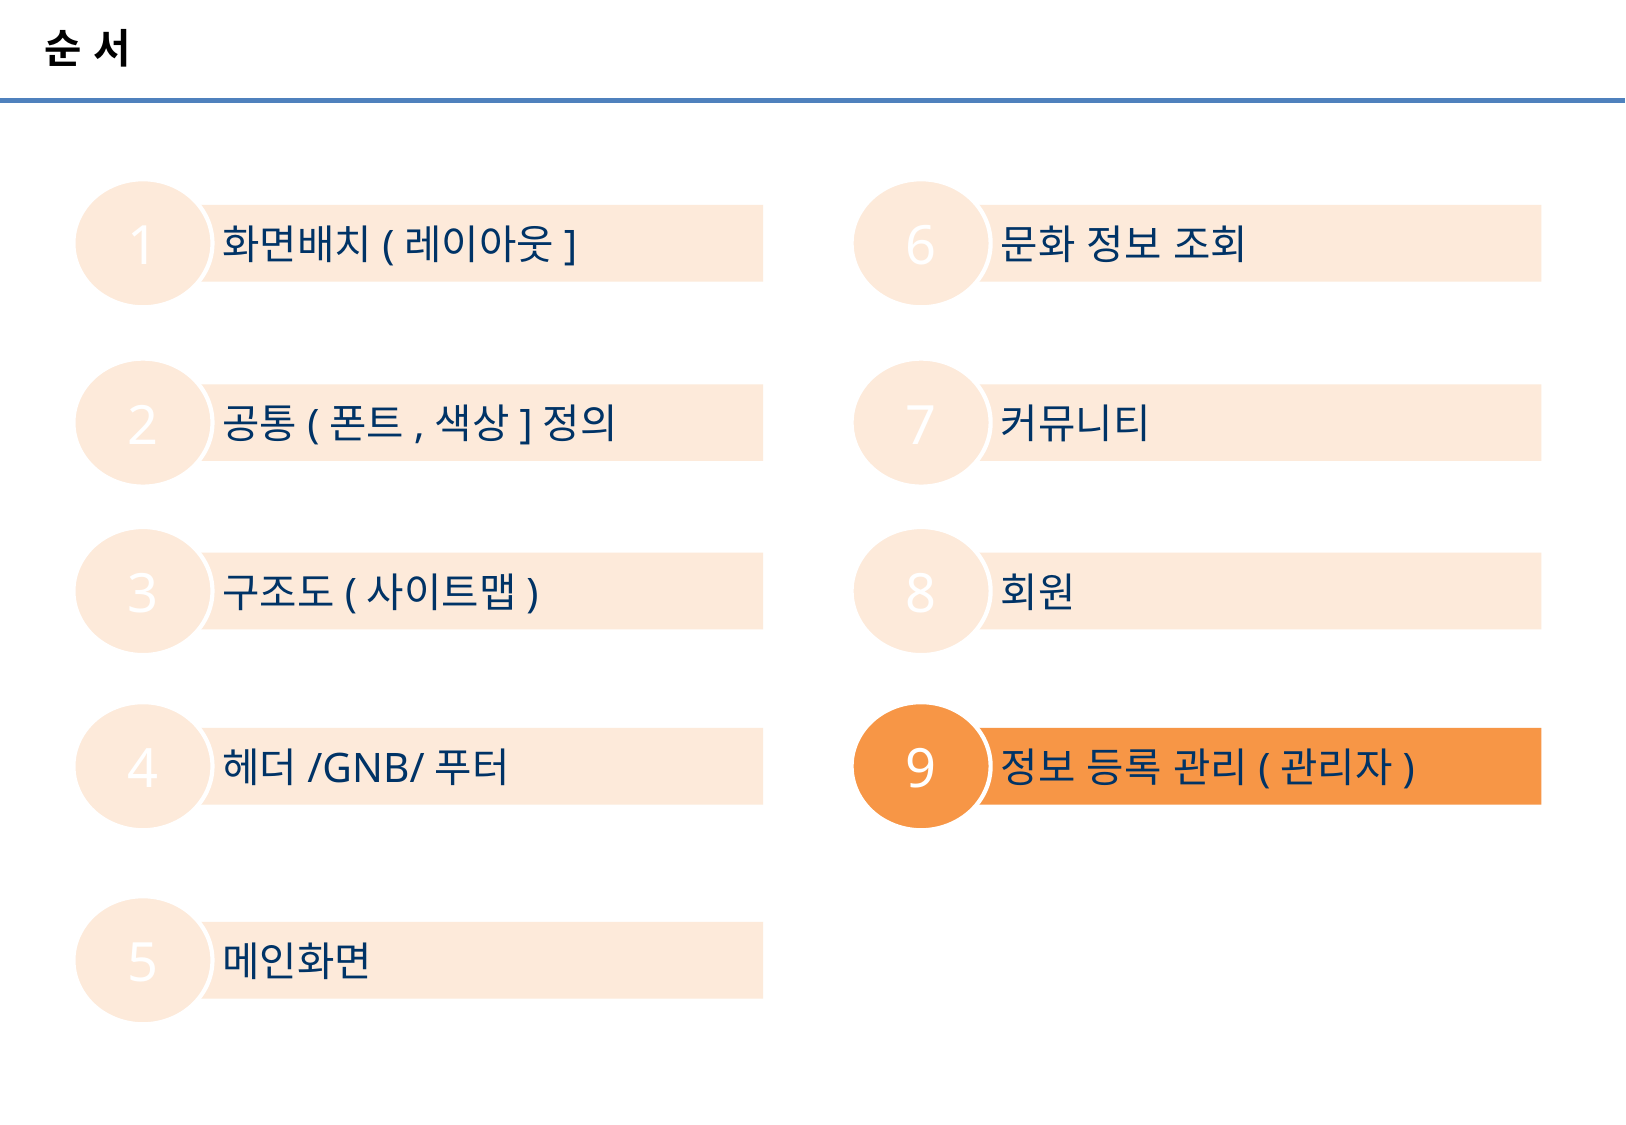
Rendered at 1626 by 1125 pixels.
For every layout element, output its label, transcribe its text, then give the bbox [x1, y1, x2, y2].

text_box 1 [73, 179, 213, 308]
text_box 4 [73, 702, 213, 831]
text_box 정보 등록 관리(관리자) [977, 727, 1542, 805]
text_box 6 [851, 179, 991, 308]
text_box 문화 정보 조회 [977, 204, 1542, 282]
text_box 메인화면 [199, 921, 764, 999]
text_box 회원 [978, 552, 1542, 630]
text_box 7 [851, 358, 991, 487]
text_box 9 [851, 702, 991, 831]
text_box 헤더/GNB/푸터 [199, 727, 764, 805]
text_box 5 [73, 896, 213, 1025]
text_box 2 [73, 358, 213, 487]
text_box 커뮤니티 [978, 384, 1542, 461]
text_box 화면배치(레이아웃] [199, 204, 764, 282]
text_box 구조도(사이트맵) [199, 552, 764, 630]
text_box 공통(폰트,색상]정의 [200, 384, 764, 461]
title 순 서 [44, 0, 1108, 102]
text_box 8 [851, 527, 991, 656]
text_box 3 [73, 527, 213, 656]
